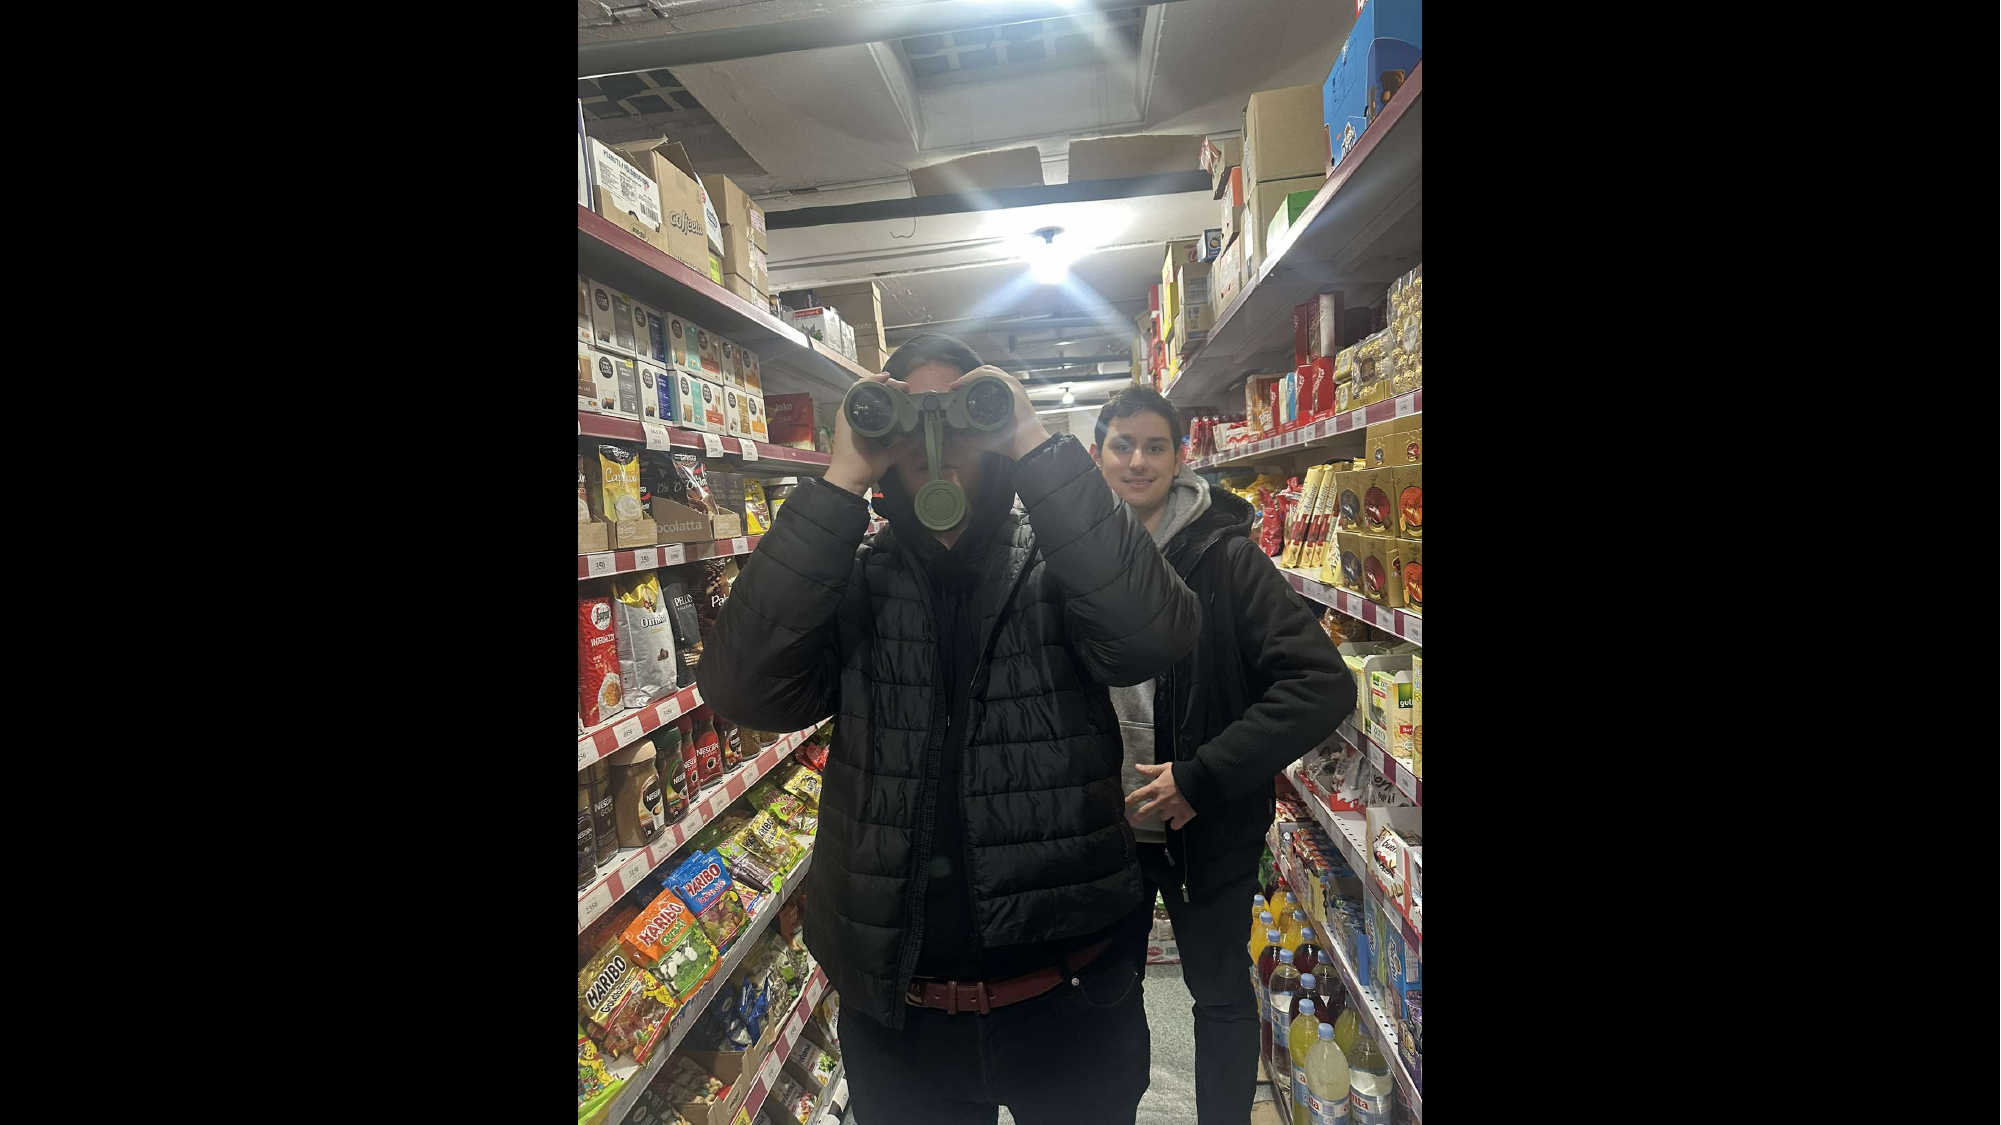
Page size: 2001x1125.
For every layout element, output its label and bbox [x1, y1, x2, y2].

picture [577, 0, 1423, 1125]
